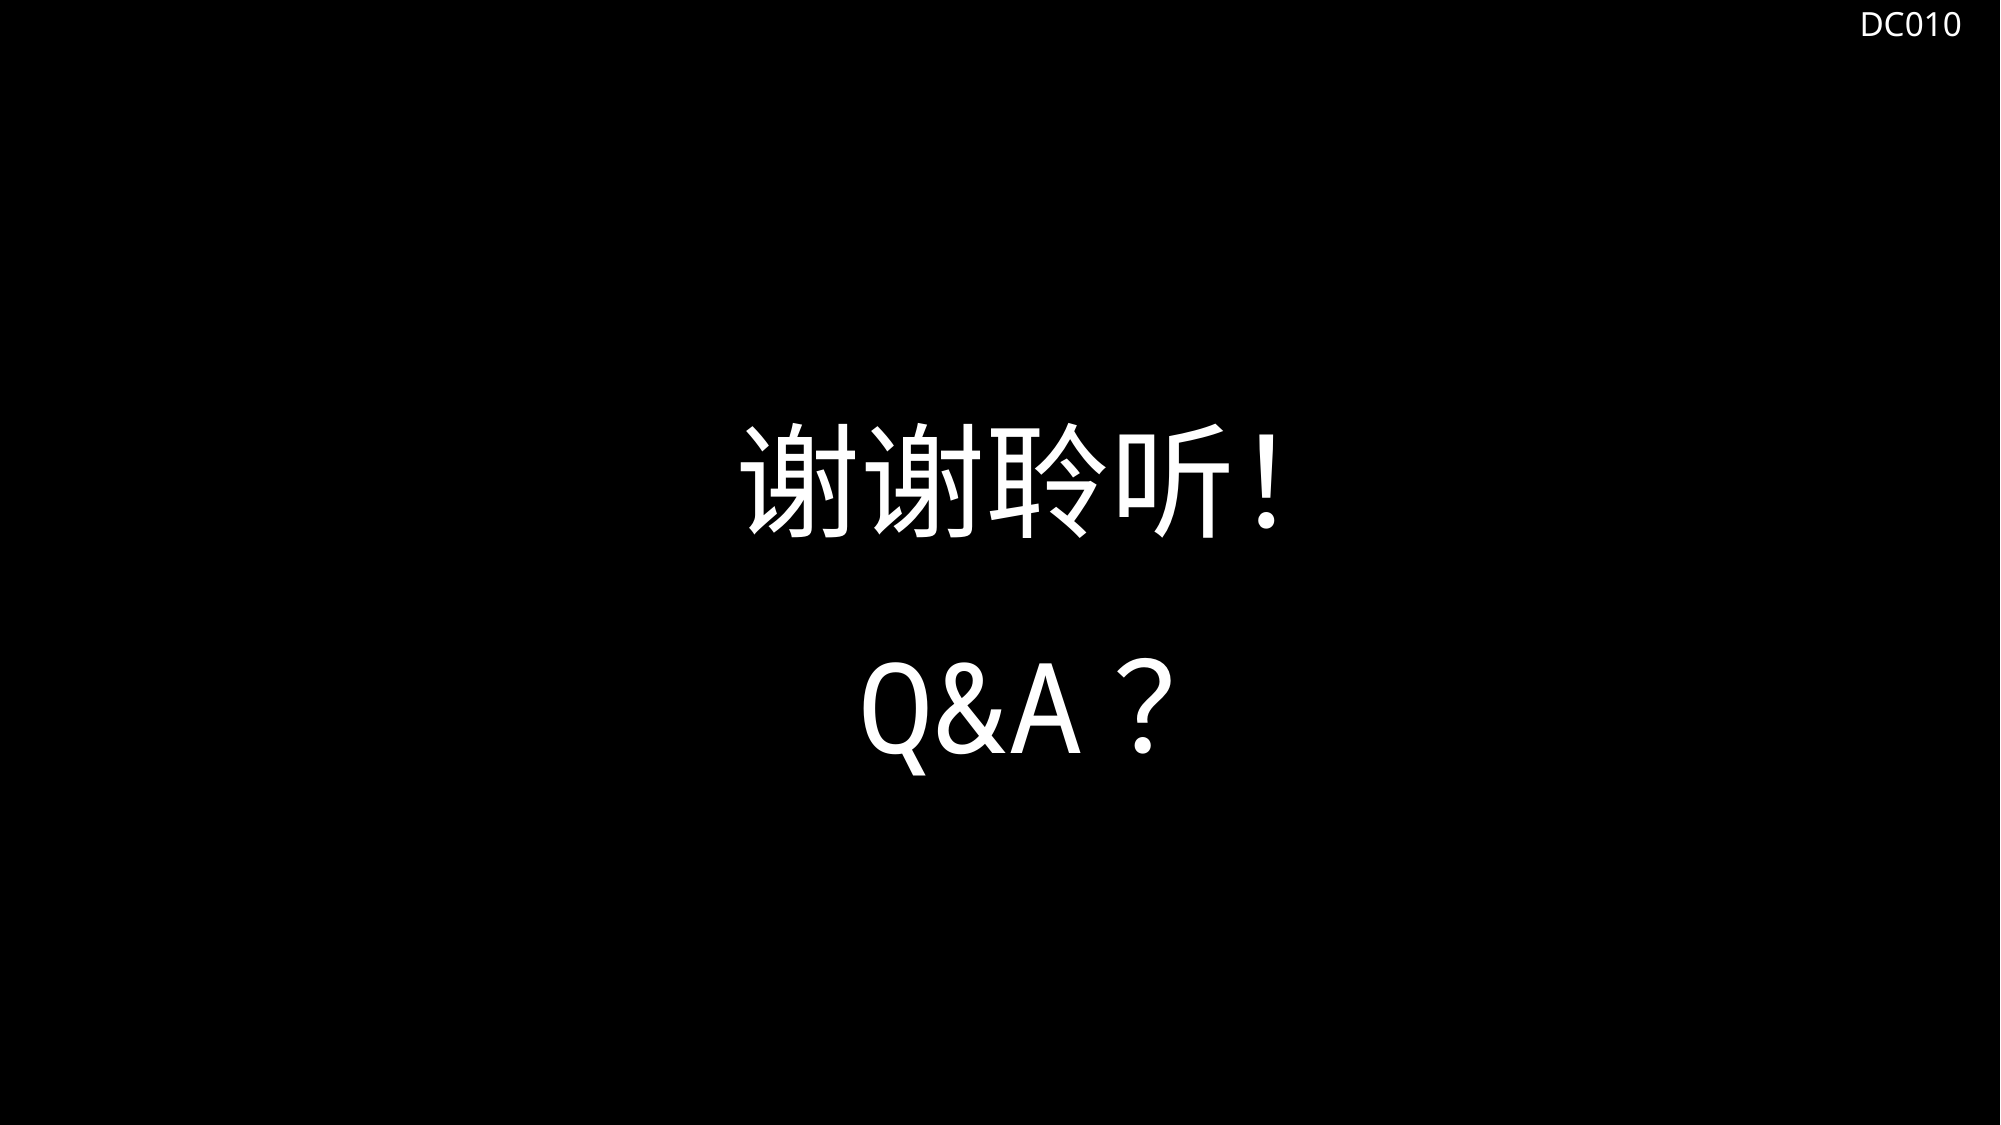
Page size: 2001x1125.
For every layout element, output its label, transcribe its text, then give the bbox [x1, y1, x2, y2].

text_box DC010 [1844, 0, 2000, 74]
text_box 谢谢聆听！ Q&A？ [643, 235, 1453, 872]
